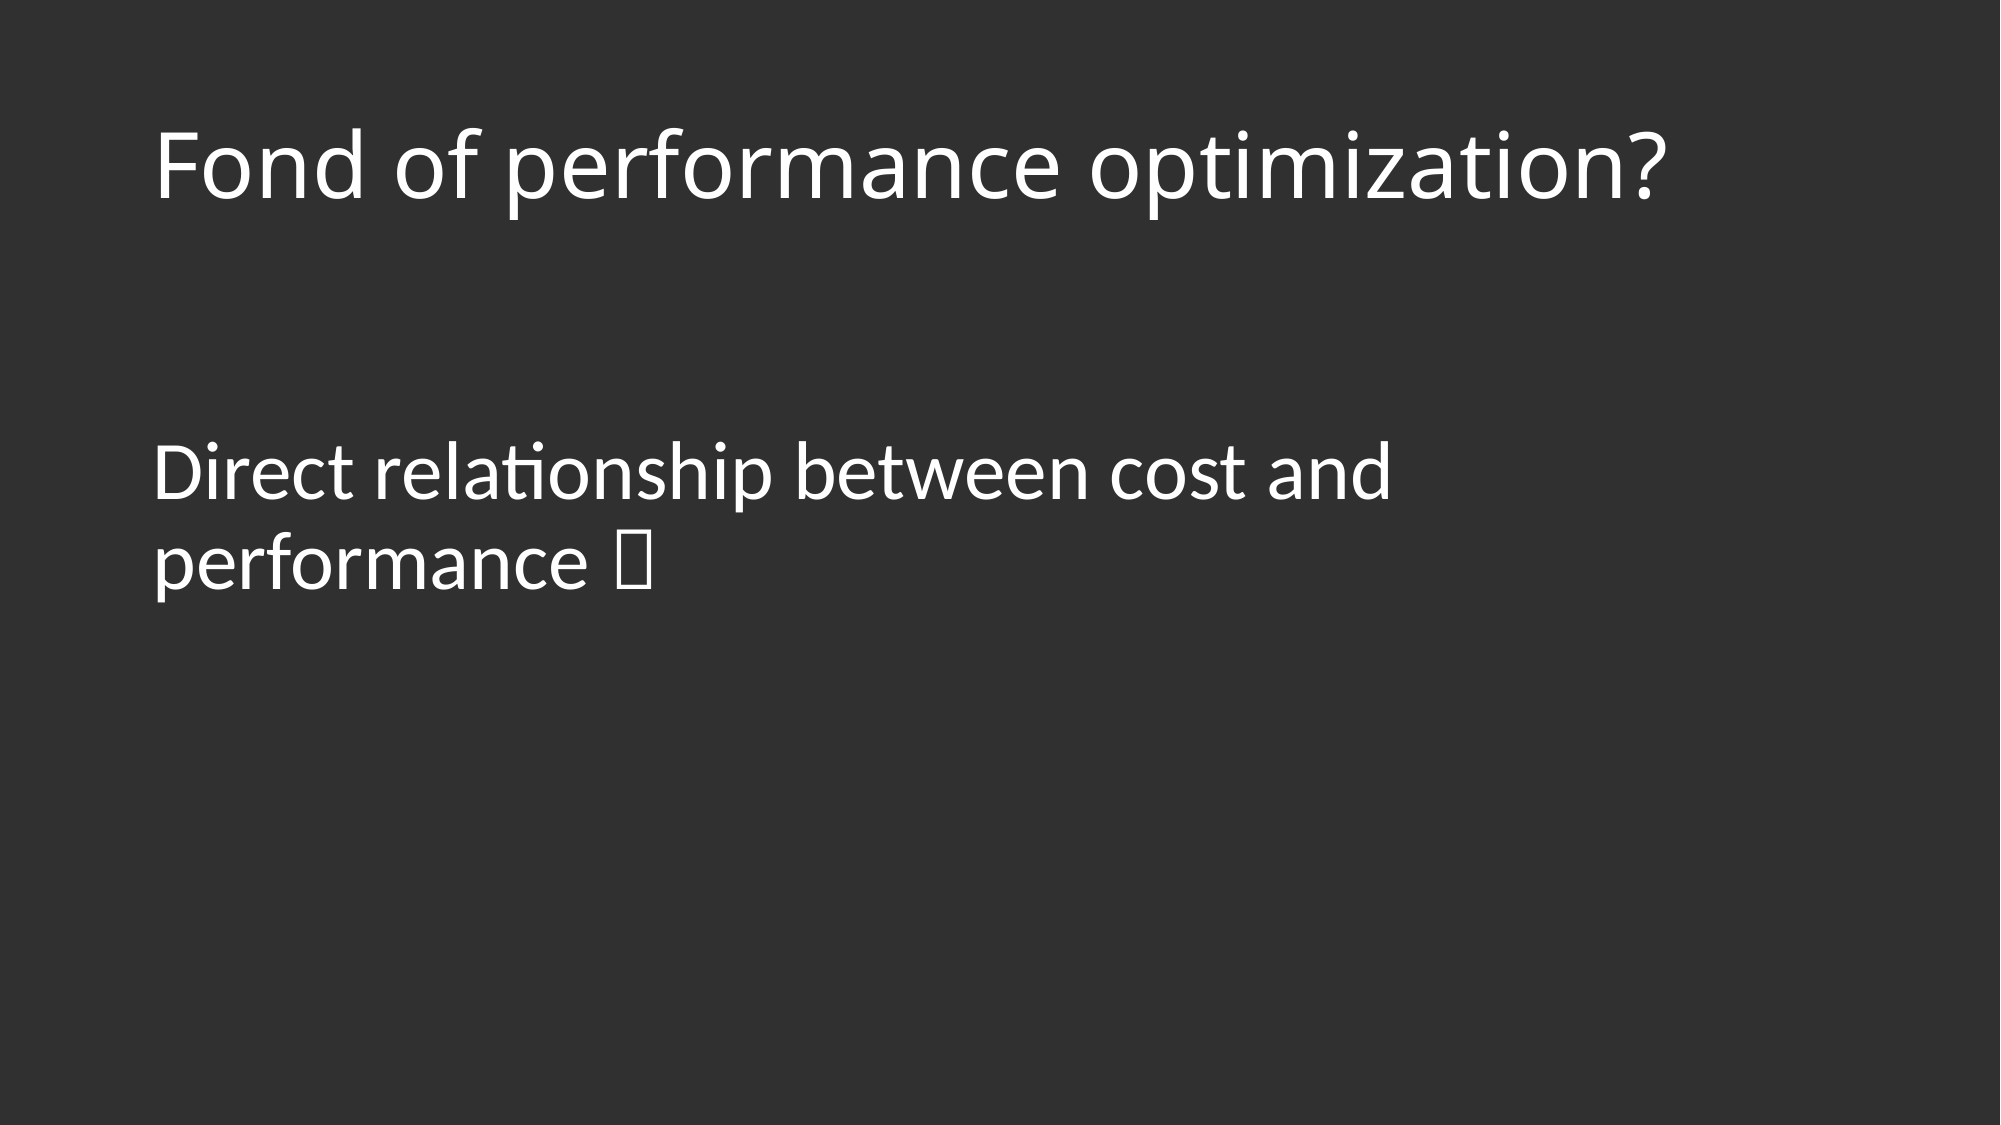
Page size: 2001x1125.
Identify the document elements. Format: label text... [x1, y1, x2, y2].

title Fond of performance optimization? [137, 59, 1863, 278]
list Direct relationship between cost and performance  [137, 299, 1863, 1014]
